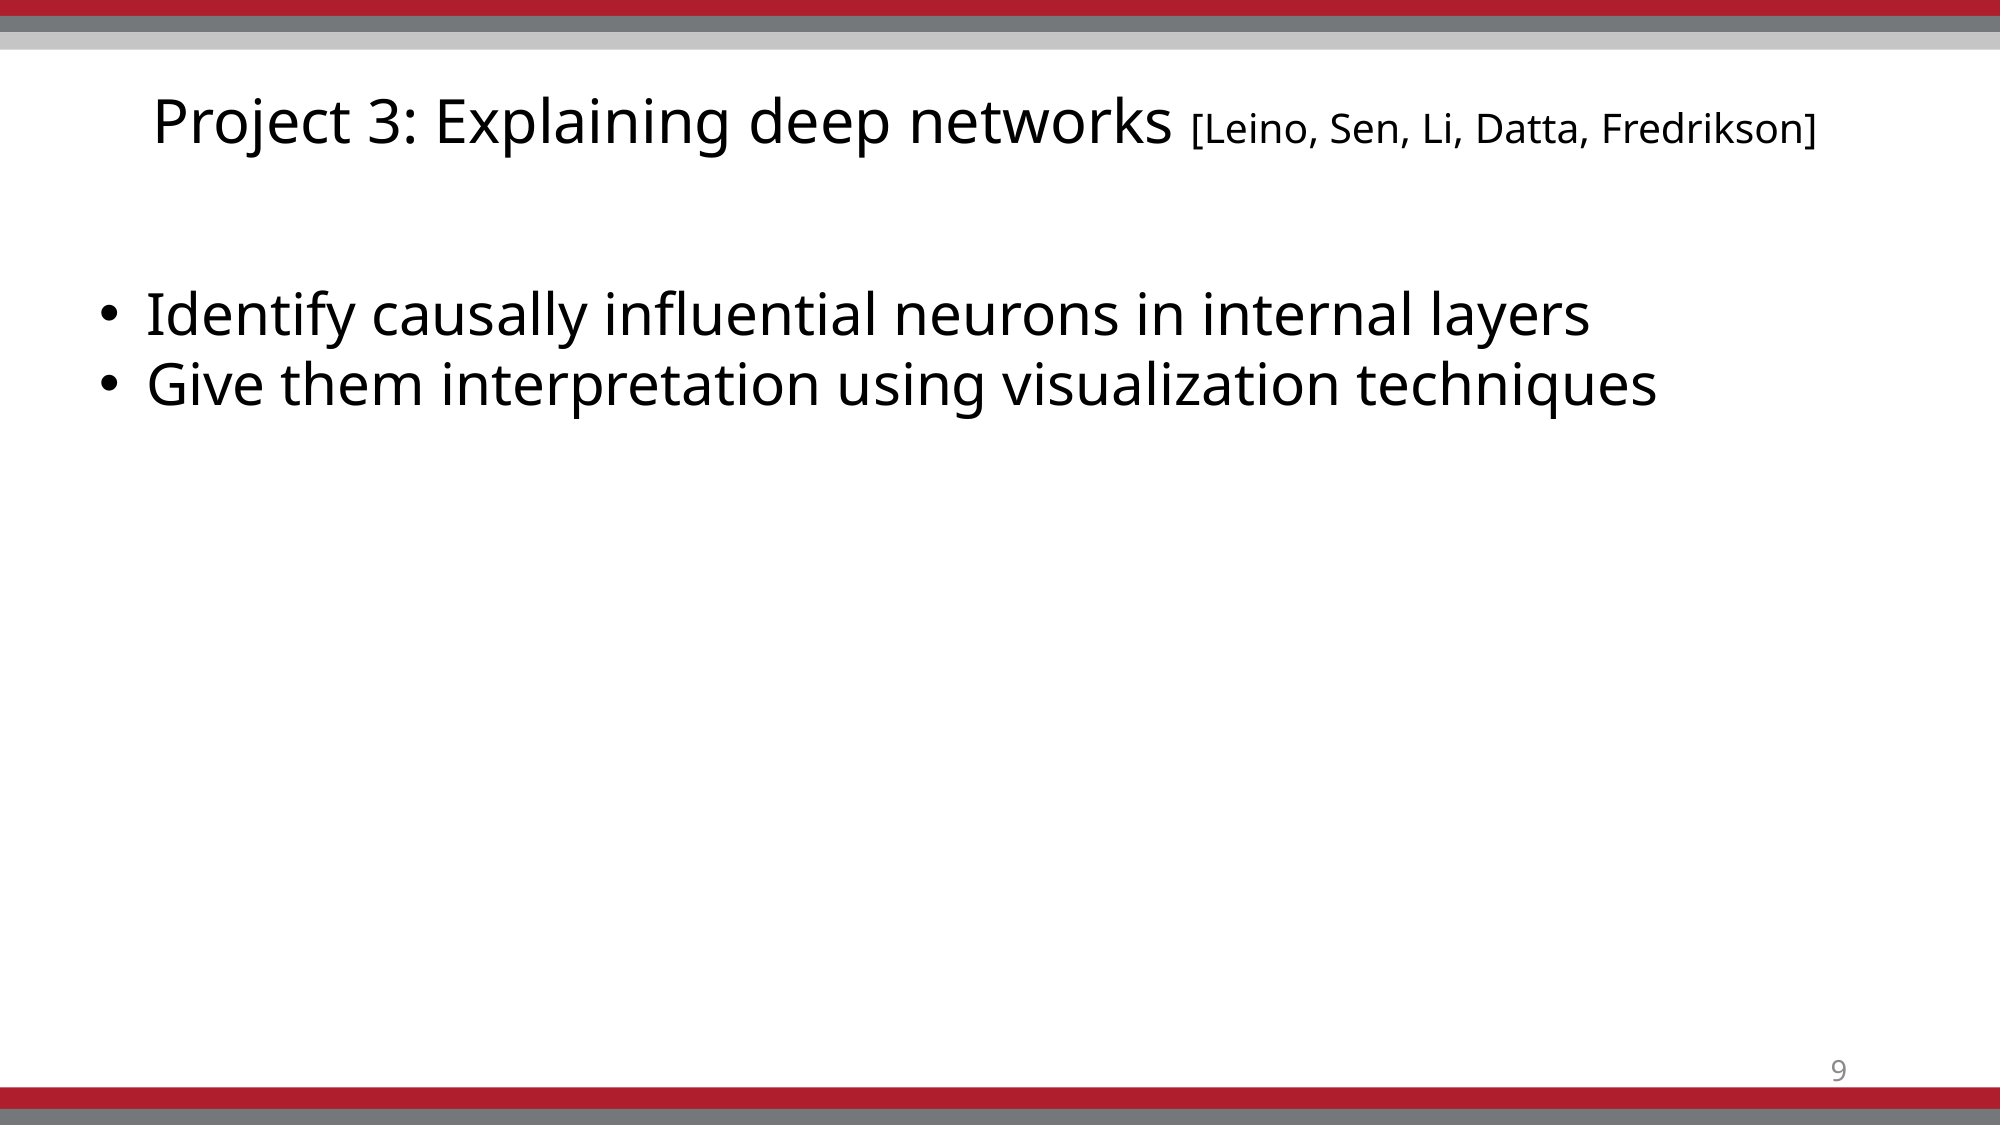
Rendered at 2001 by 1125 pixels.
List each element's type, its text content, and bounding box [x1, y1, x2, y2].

text_box Identify causally influential neurons in internal layers Give them interpretation using visualization techniques [84, 270, 1674, 425]
title Project 3: Explaining deep networks [Leino, Sen, Li, Datta, Fredrikson] [137, 14, 1863, 233]
slide_number 9 [1412, 1042, 1863, 1103]
